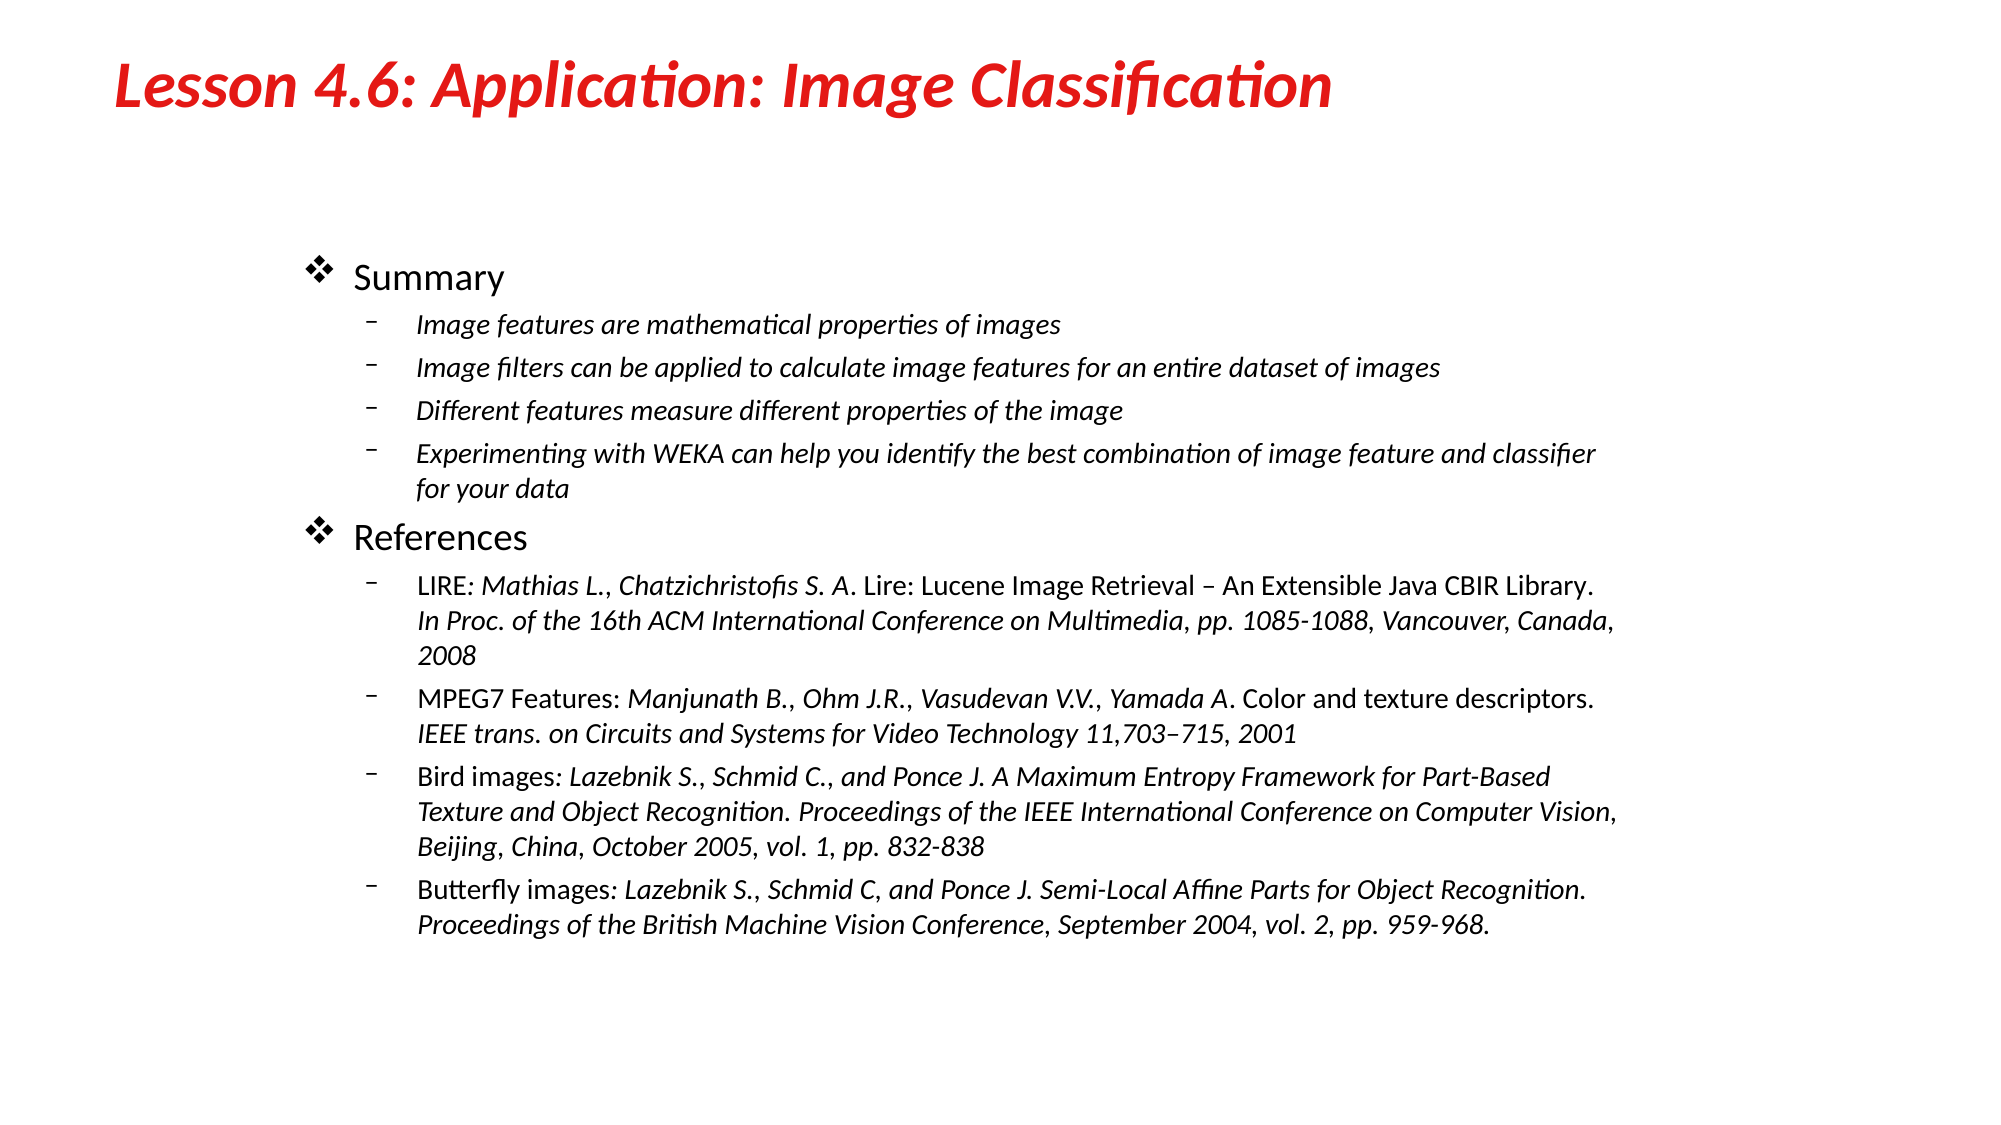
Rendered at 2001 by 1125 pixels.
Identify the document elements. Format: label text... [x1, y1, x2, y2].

title Lesson 4.6: Application: Image Classification [99, 0, 1583, 161]
list Summary Image features are mathematical properties of images Image filters can be applied to calculate image features for an entire dataset of images Different features measure different properties of the image Experimenting with WEKA can help you identify the best combination of image feature and classifier for your data References LIRE: Mathias L., Chatzichristofis S. A. Lire: Lucene Image Retrieval – An Extensible Java CBIR Library. In Proc. of the 16th ACM International Conference on Multimedia, pp. 1085-1088, Vancouver, Canada, 2008 MPEG7 Features: Manjunath B., Ohm J.R., Vasudevan V.V., Yamada A. Color and texture descriptors. IEEE trans. on Circuits and Systems for Video Technology 11,703–715, 2001 Bird images: Lazebnik S., Schmid C., and Ponce J. A Maximum Entropy Framework for Part-Based Texture and Object Recognition. Proceedings of the IEEE International Conference on Computer Vision, Beijing, China, October 2005, vol. 1, pp. 832-838 Butterfly images: Lazebnik S., Schmid C, and Ponce J. Semi-Local Affine Parts for Object Recognition. Proceedings of the British Machine Vision Conference, September 2004, vol. 2, pp. 959-968. [267, 243, 1638, 965]
